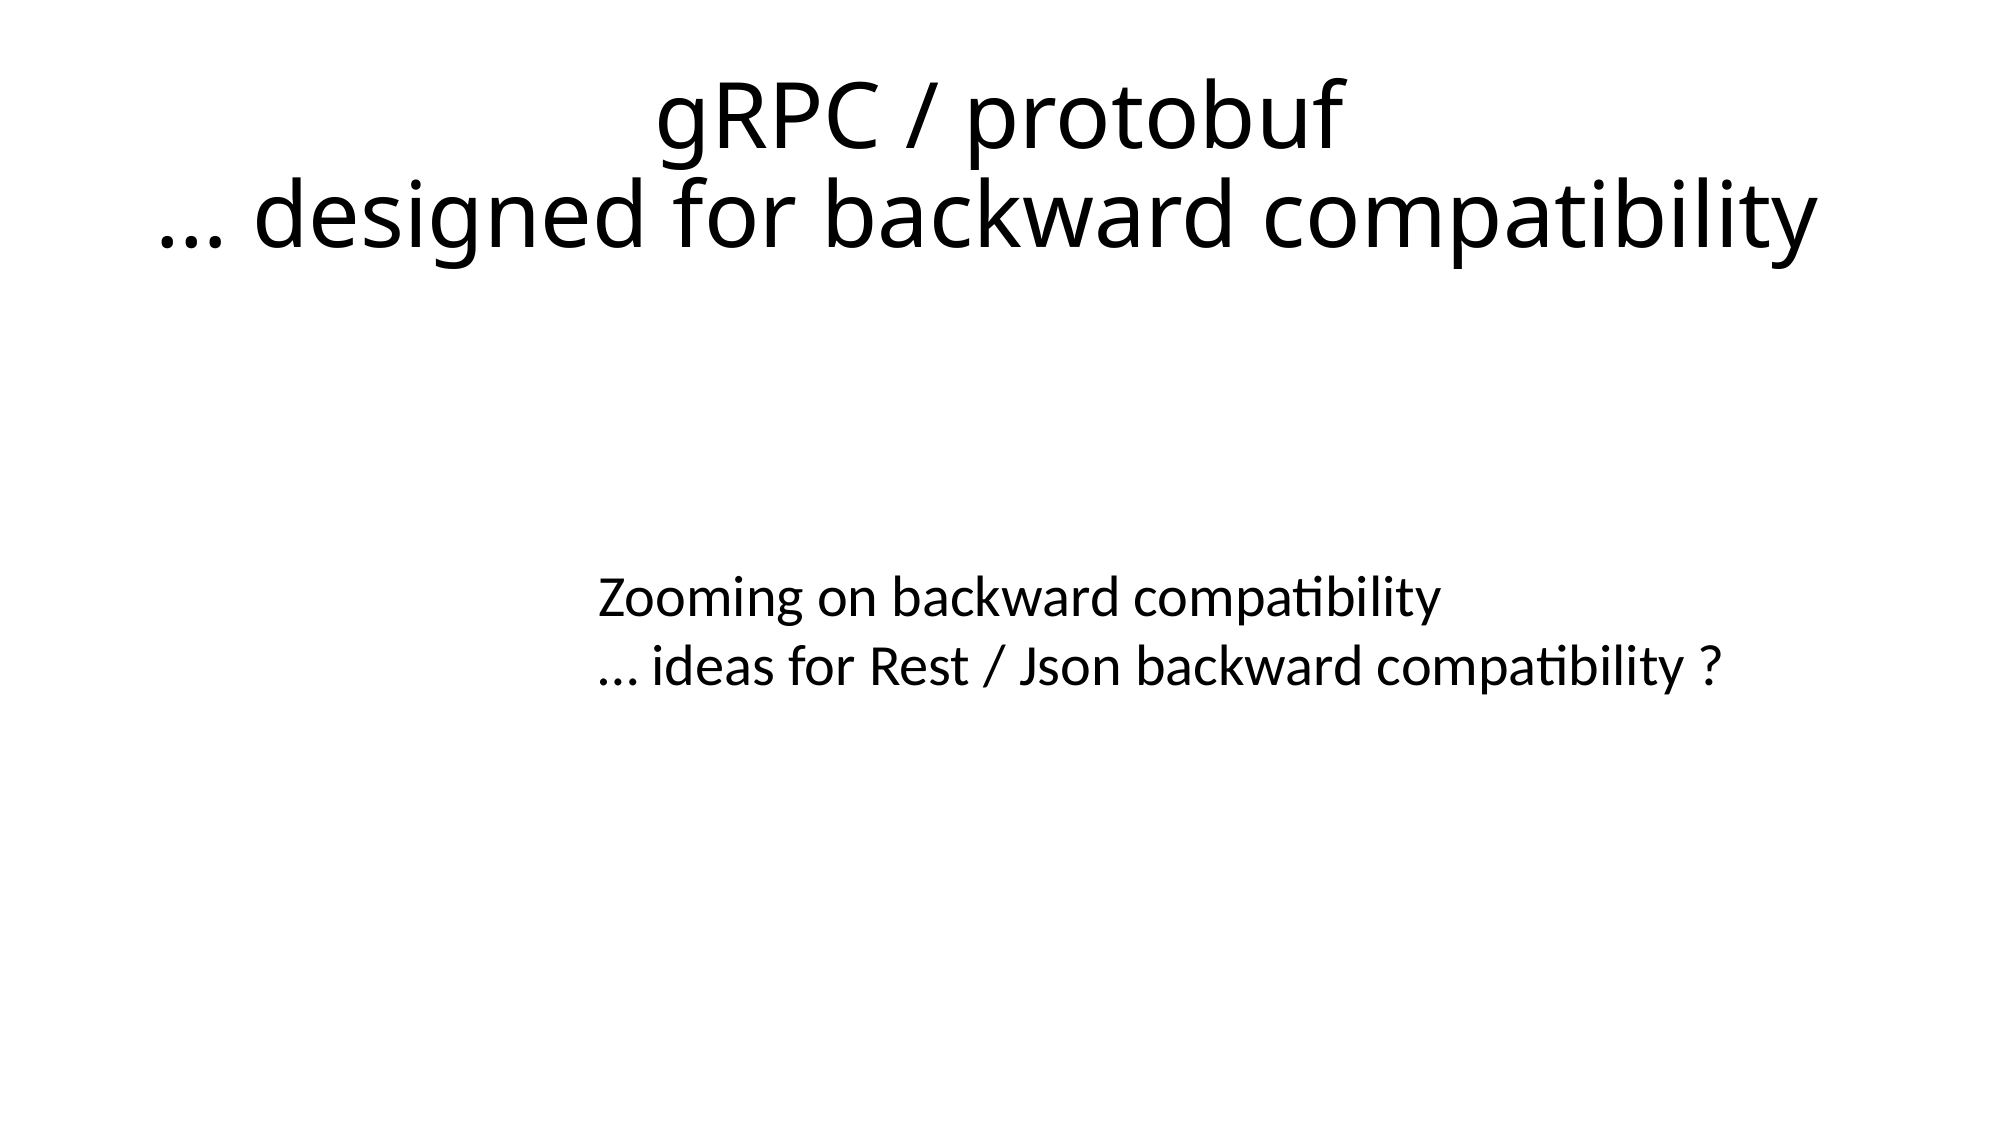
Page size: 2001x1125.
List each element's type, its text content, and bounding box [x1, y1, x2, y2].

text_box Zooming on backward compatibility … ideas for Rest / Json backward compatibility ? [583, 550, 1741, 705]
title gRPC / protobuf … designed for backward compatibility [137, 59, 1863, 278]
